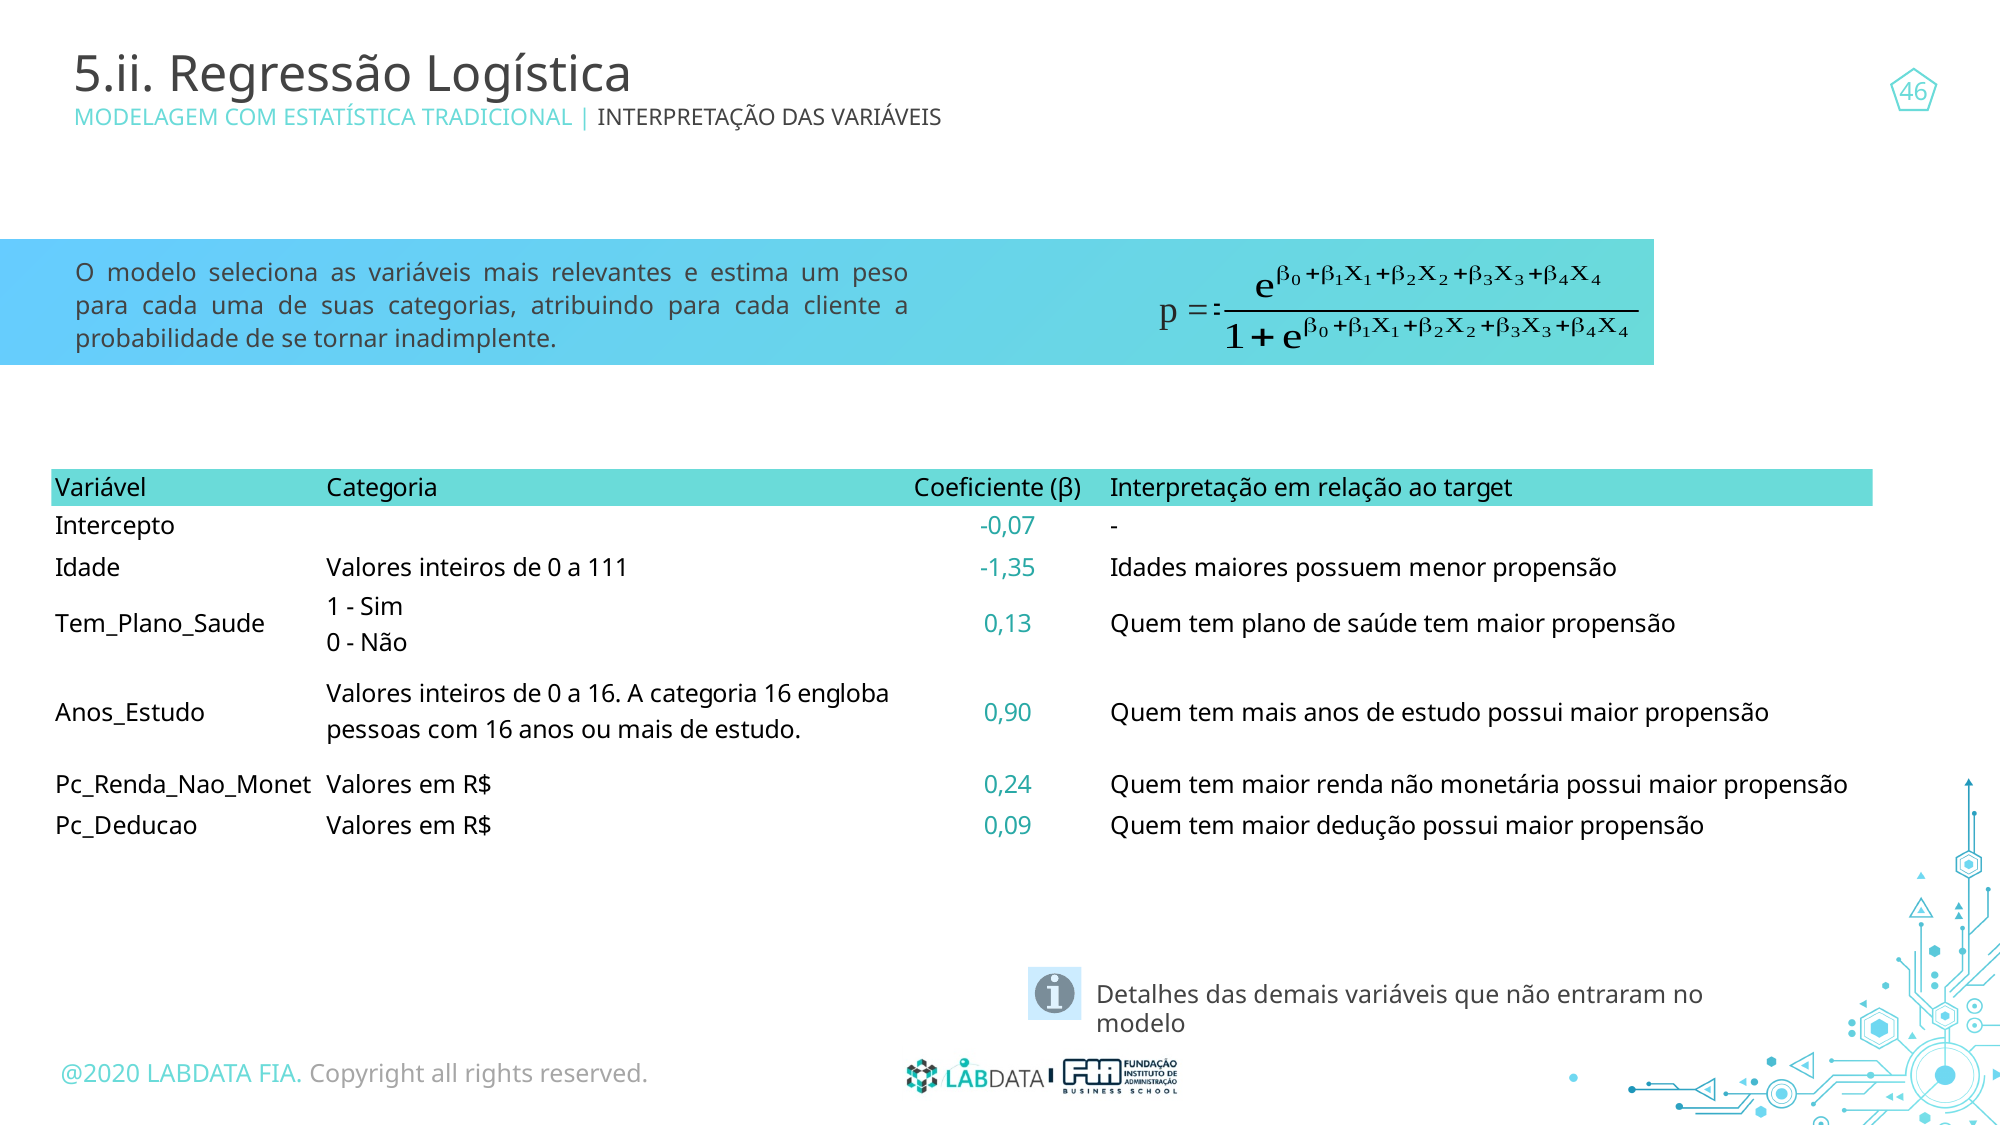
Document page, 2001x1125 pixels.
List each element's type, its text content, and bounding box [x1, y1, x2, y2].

text_box Detalhes das demais variáveis que não entraram no modelo [1081, 970, 1569, 1046]
picture [902, 1046, 1183, 1101]
picture [1214, 243, 1646, 357]
text_box O modelo seleciona as variáveis mais relevantes e estima um peso para cada uma de suas categorias, atribuindo para cada cliente a probabilidade de se tornar inadimplente. [4, 246, 925, 360]
text_box [1890, 67, 1938, 112]
picture [1569, 778, 2000, 1125]
slide_number @2020 LABDATA FIA. Copyright all rights reserved. [45, 1042, 721, 1103]
text_box [1027, 966, 1082, 1021]
text_box p = [1144, 278, 1214, 338]
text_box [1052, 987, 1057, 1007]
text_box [50, 468, 1874, 847]
text_box 5.ii. Regressão Logística MODELAGEM COM ESTATÍSTICA TRADICIONAL | INTERPRETAÇÃO DAS VARIÁVEIS [58, 27, 1146, 145]
text_box 46 [1873, 62, 1943, 123]
text_box [0, 239, 1655, 366]
